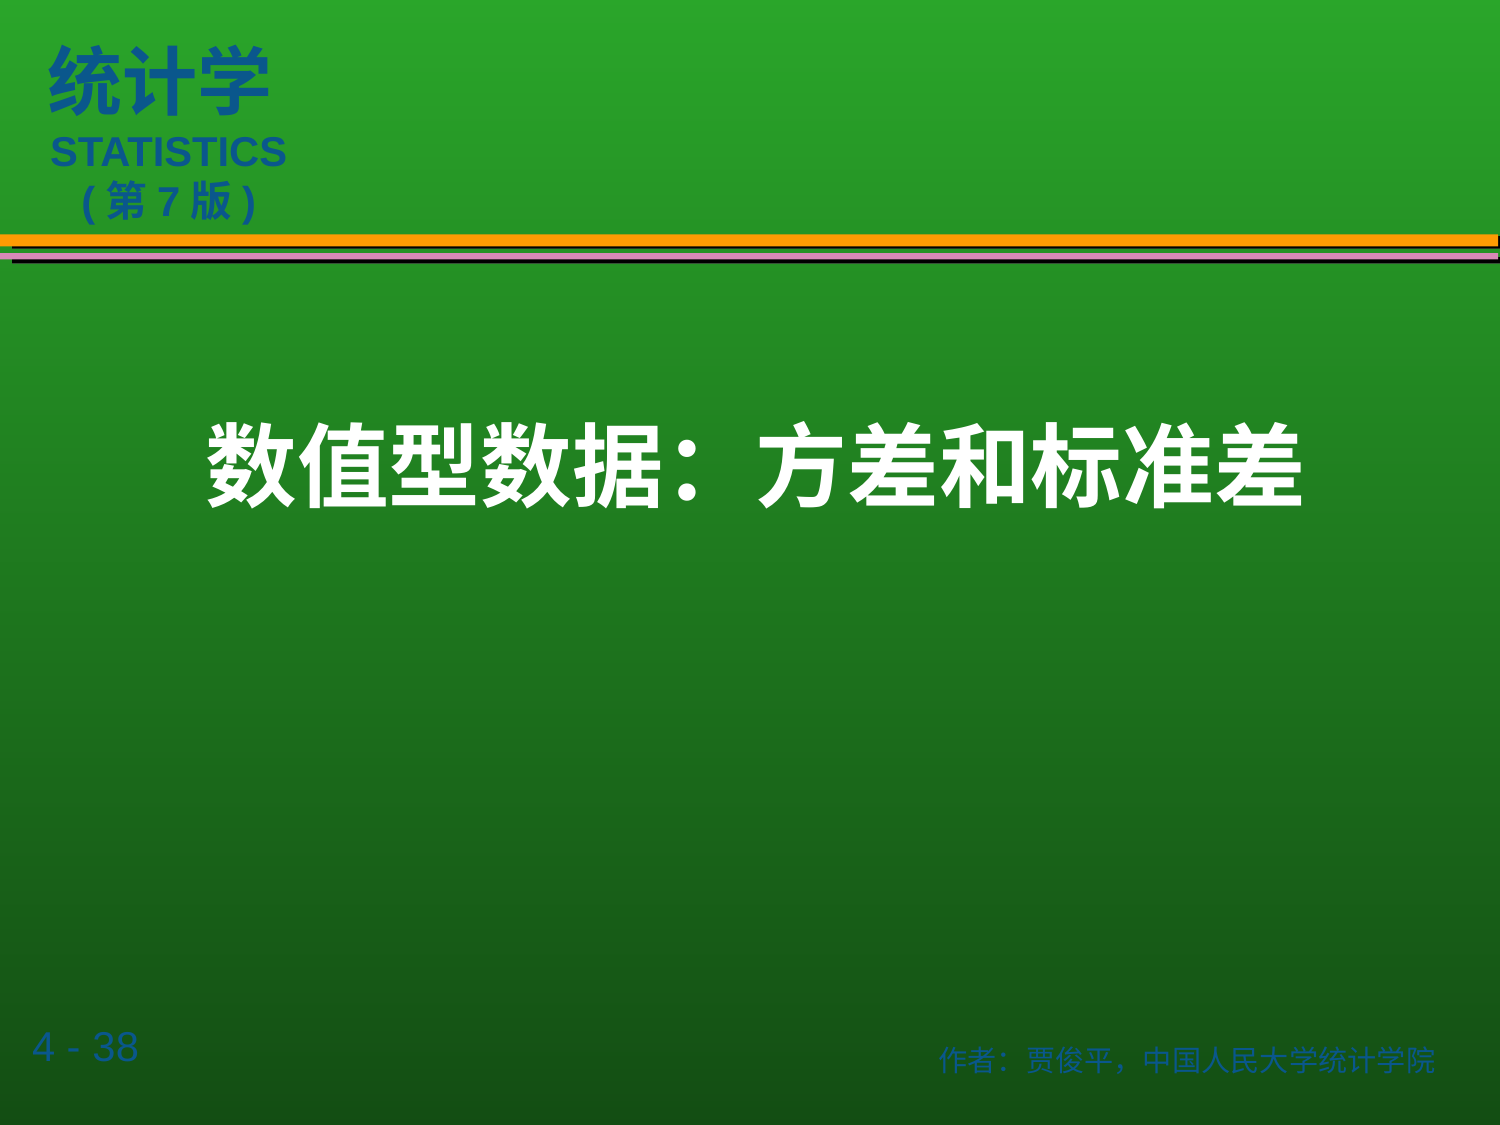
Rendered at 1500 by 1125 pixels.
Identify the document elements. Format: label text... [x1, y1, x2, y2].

title 数值型数据：方差和标准差 [87, 375, 1425, 563]
